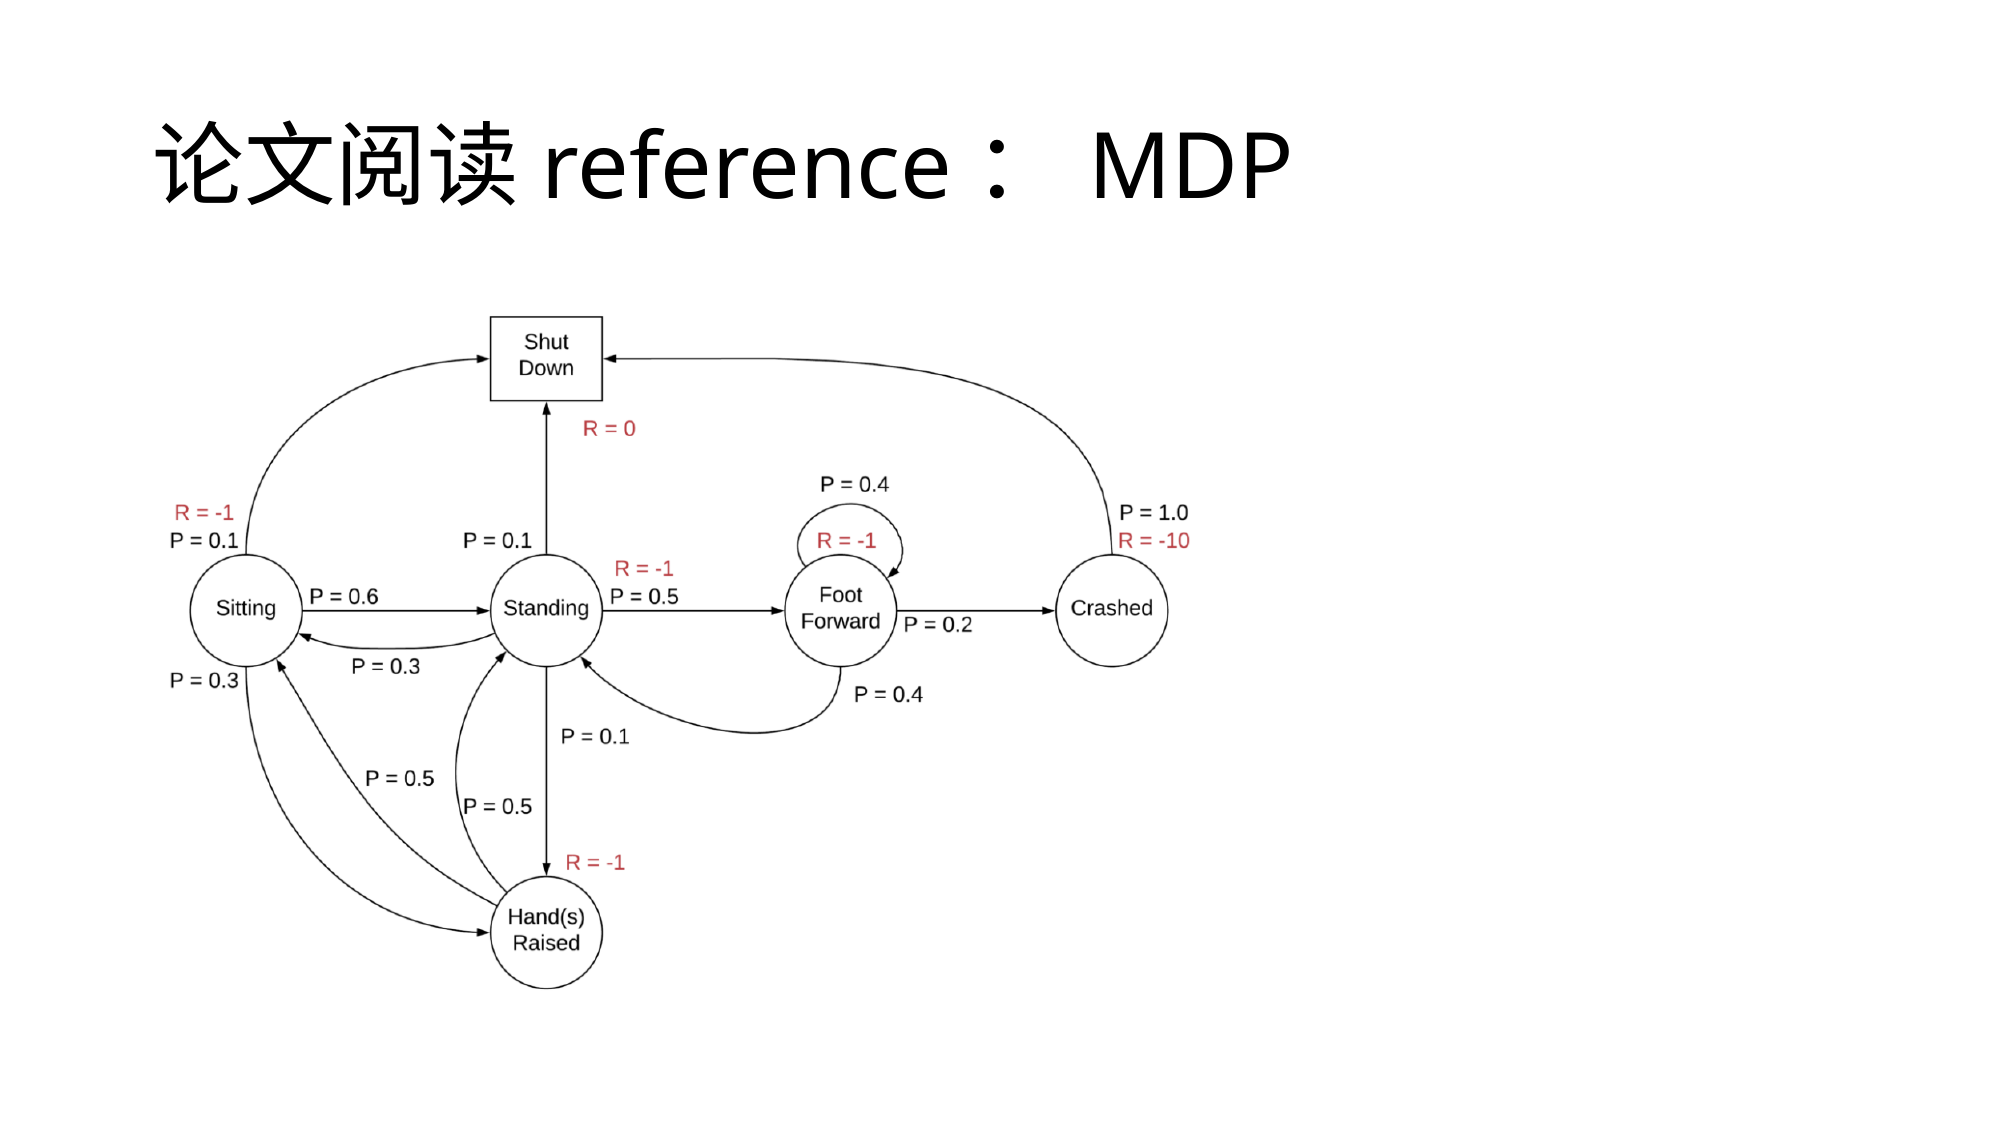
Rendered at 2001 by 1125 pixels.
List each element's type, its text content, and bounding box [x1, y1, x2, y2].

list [137, 290, 1228, 1005]
title 论文阅读reference：MDP [137, 59, 1863, 278]
